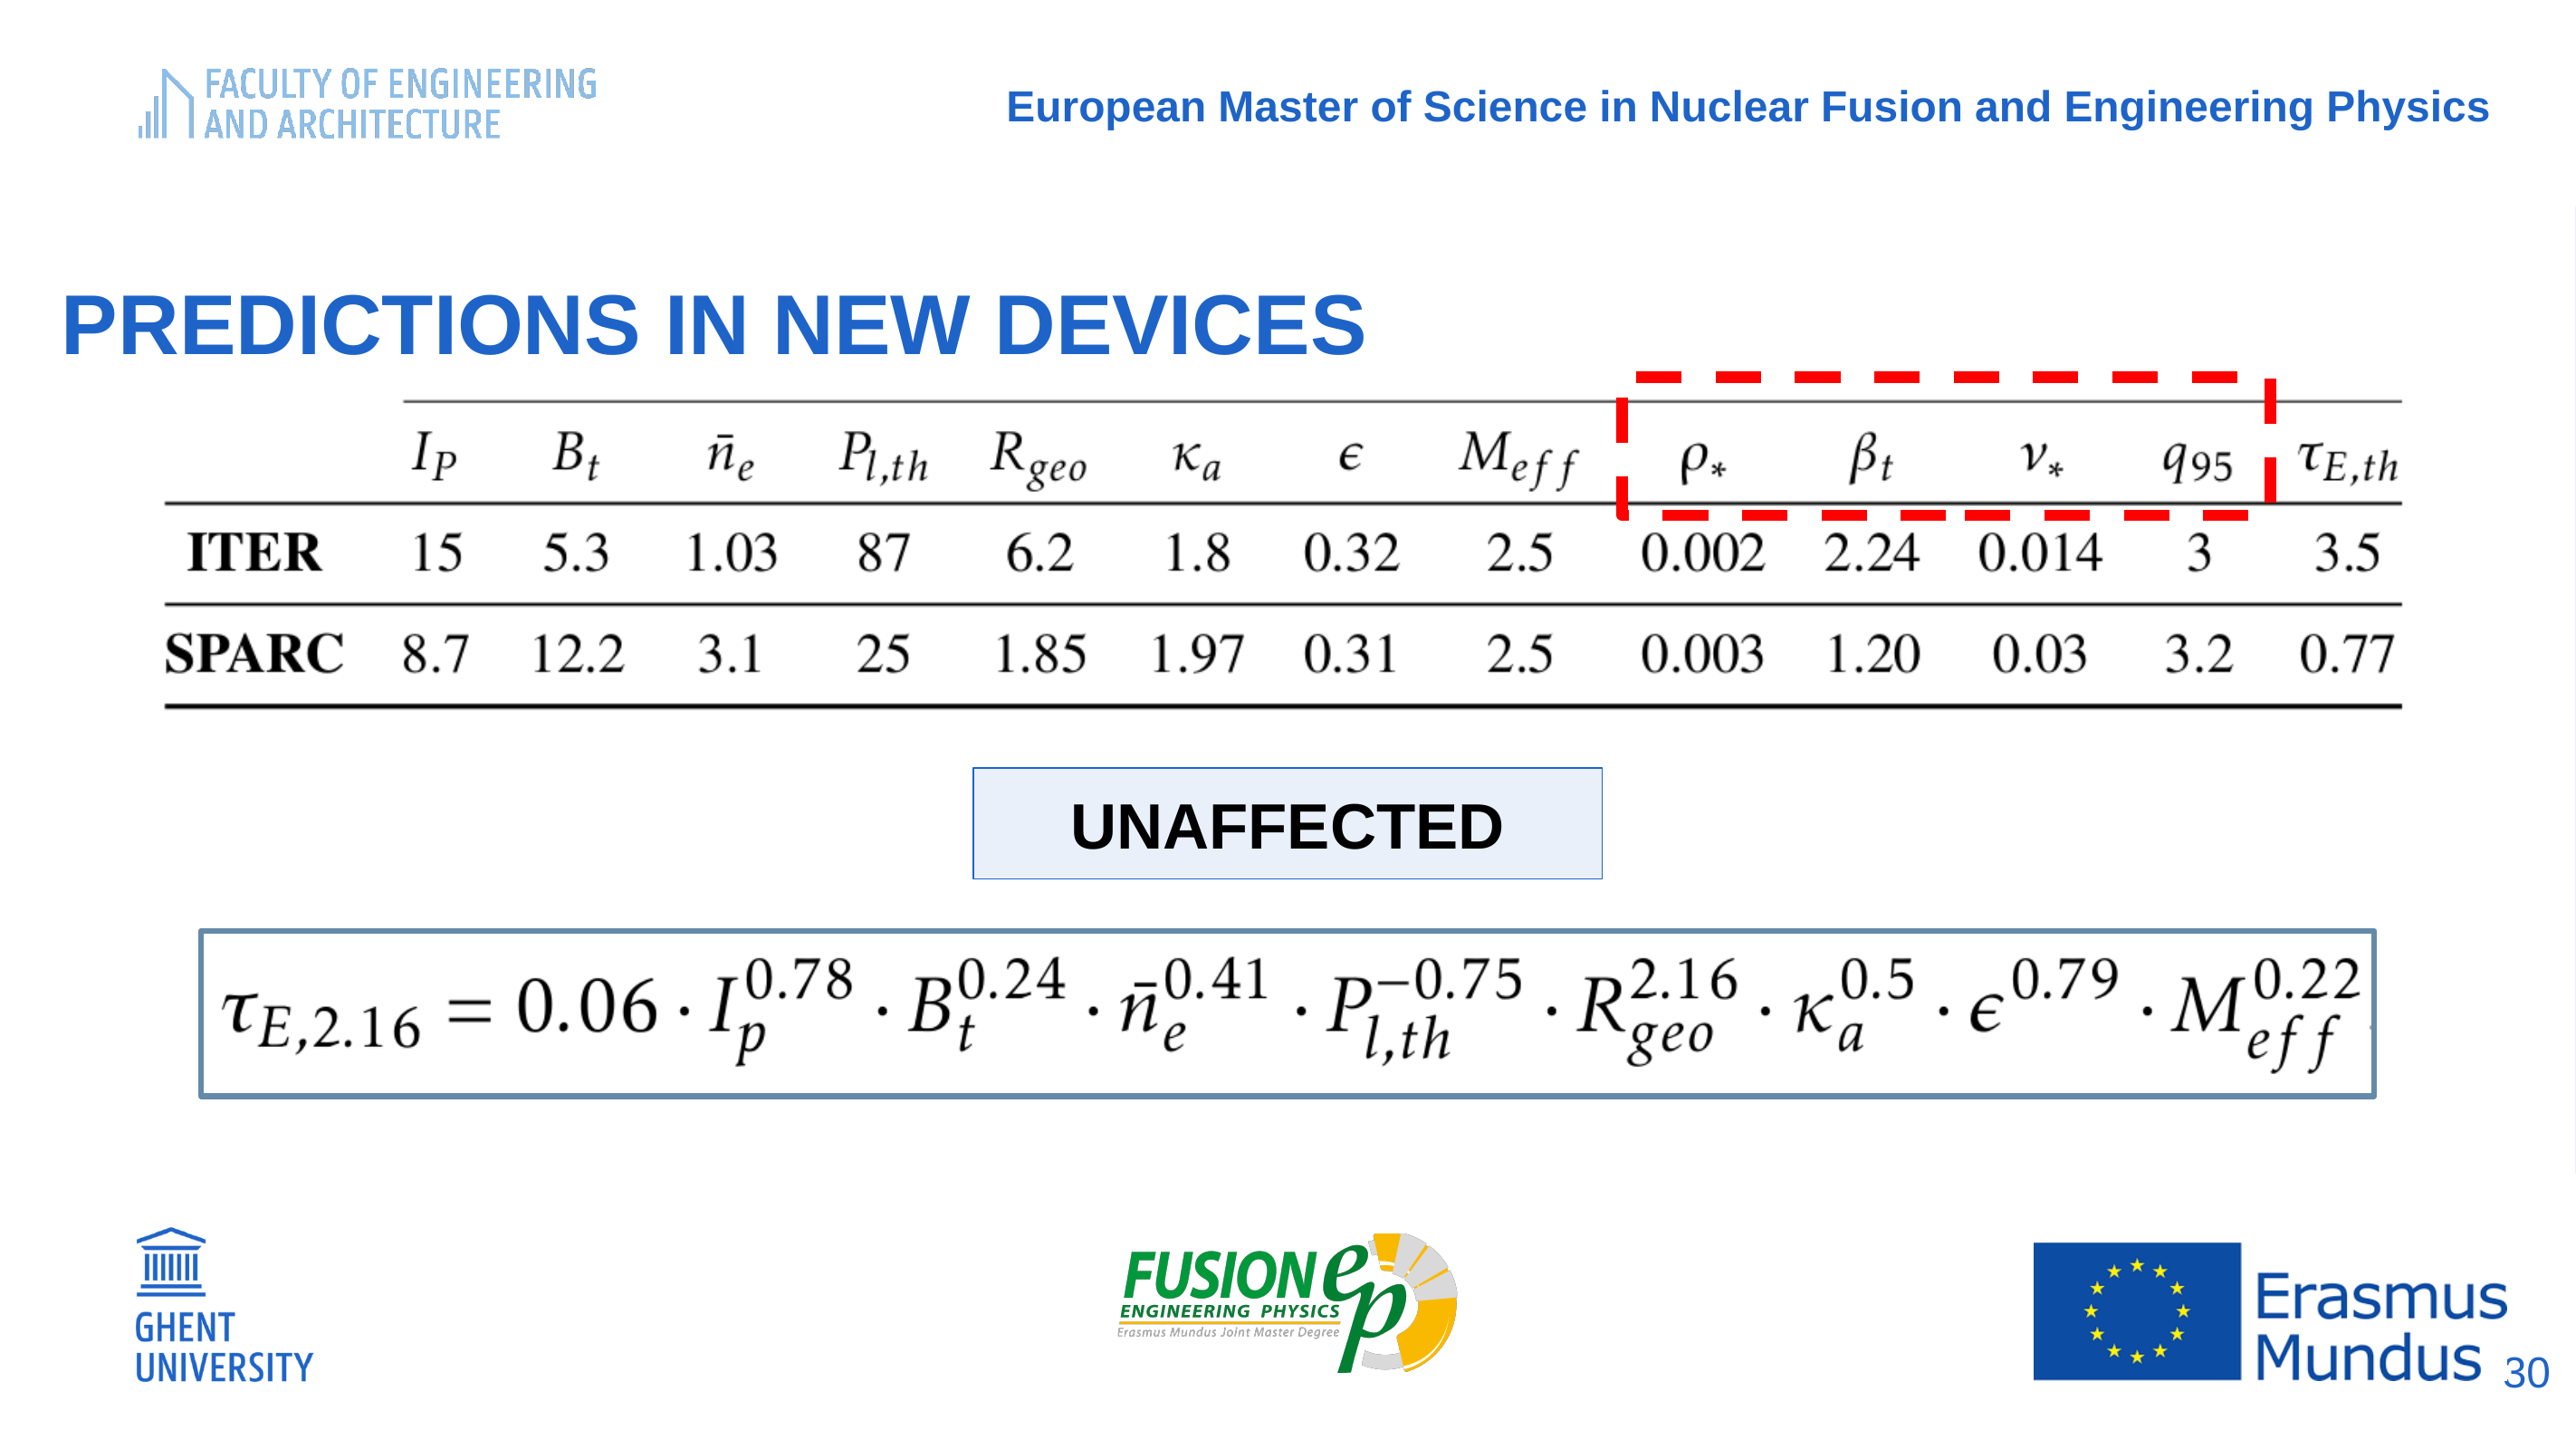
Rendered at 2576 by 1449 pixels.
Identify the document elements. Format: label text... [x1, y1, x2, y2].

list European Master of Science in Nuclear Fusion and Engineering Physics [652, 58, 2507, 139]
slide_number ‹#› [2409, 1338, 2565, 1449]
picture [129, 379, 2447, 737]
picture [68, 1175, 411, 1449]
picture [2034, 1243, 2507, 1381]
picture [1117, 1233, 1458, 1373]
text_box PREDICTIONS IN NEW DEVICES [47, 235, 1084, 554]
picture [69, 0, 690, 207]
text_box [1084, 235, 2389, 378]
text_box [129, 187, 2576, 1186]
picture [203, 933, 2372, 1094]
text_box UNAFFECTED [972, 768, 1603, 879]
